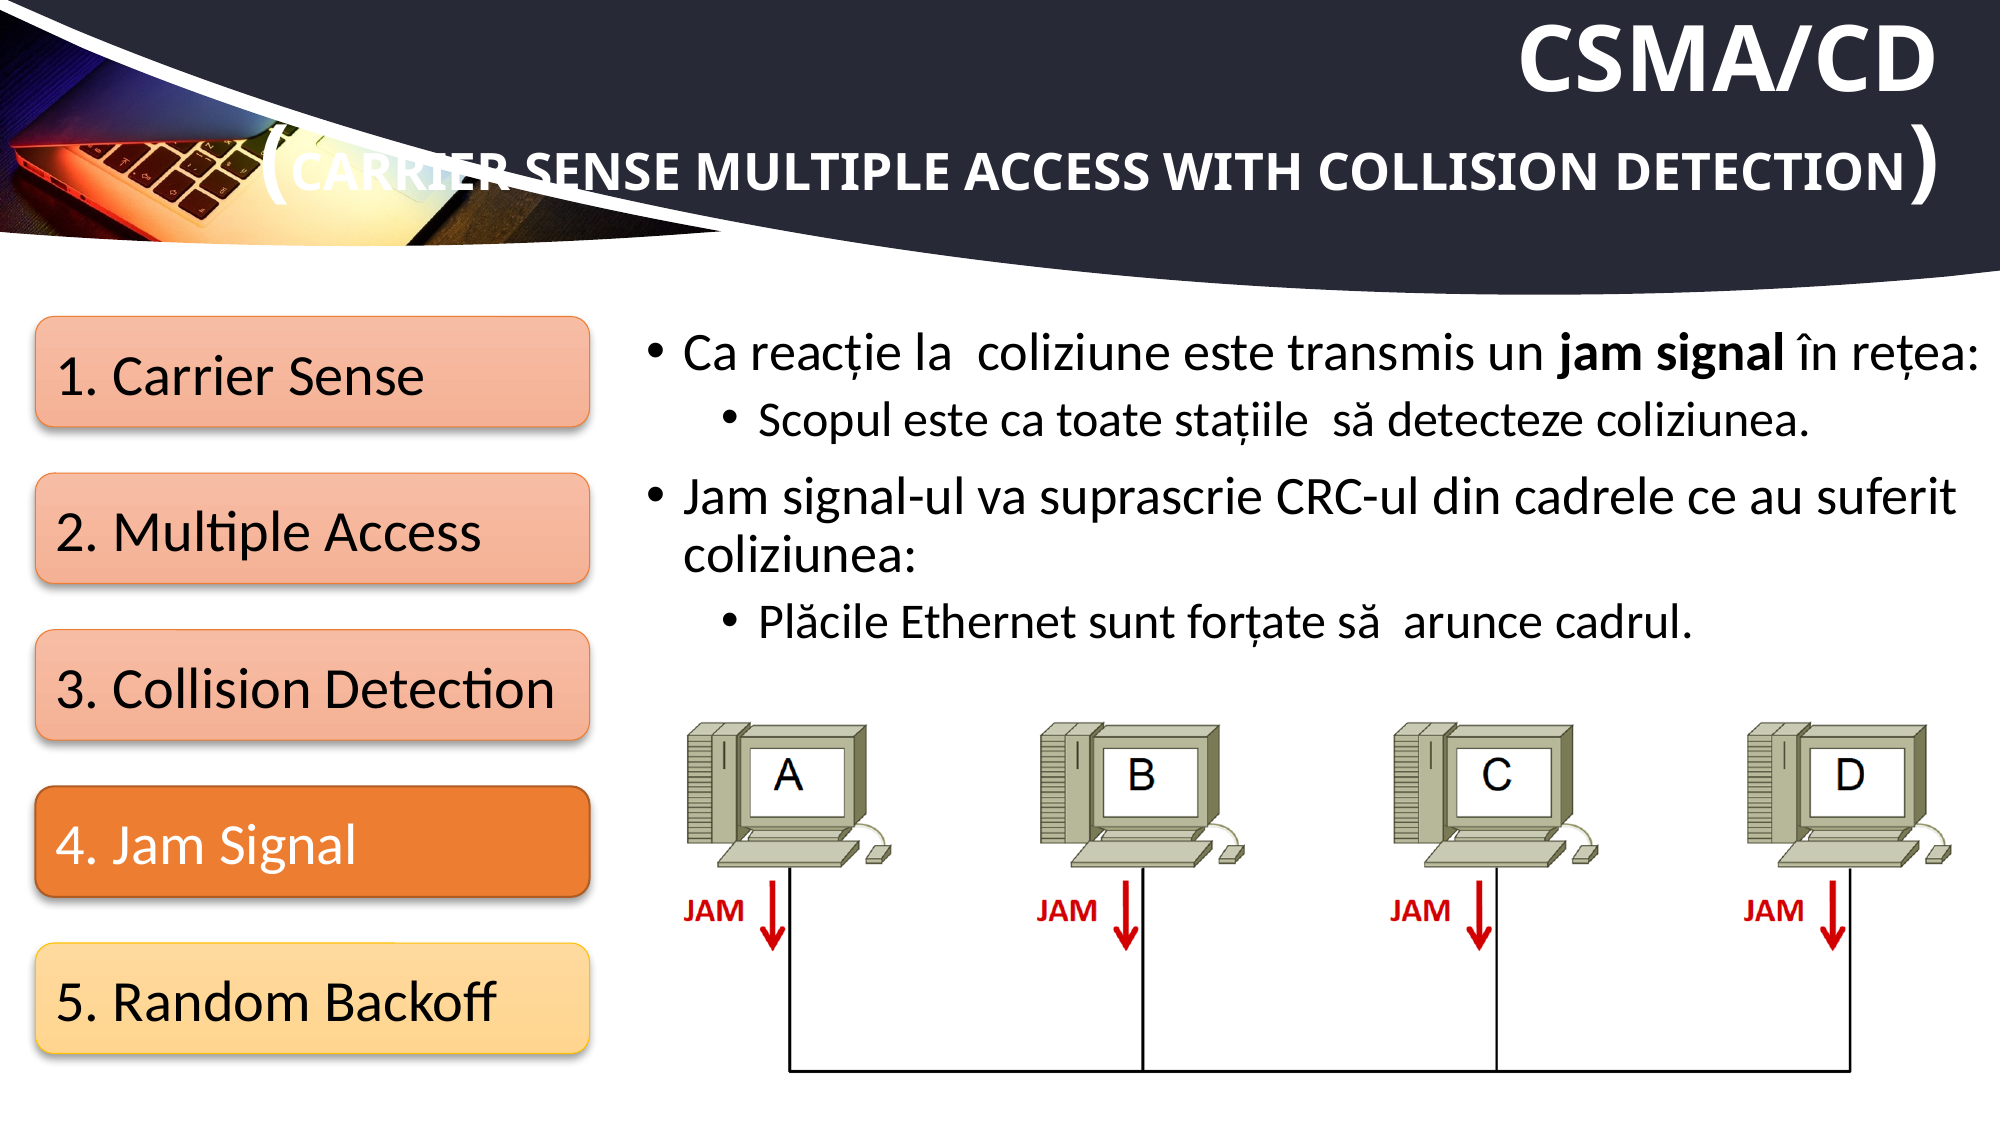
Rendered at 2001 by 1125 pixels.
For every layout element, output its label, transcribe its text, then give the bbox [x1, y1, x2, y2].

title CSMA/CD (Carrier Sense Multiple Access with Collision Detection) [137, 2, 2000, 220]
picture [0, 9, 722, 247]
text_box 3. Collision Detection [34, 629, 591, 741]
picture [674, 711, 1958, 1083]
text_box 2. Multiple Access [34, 472, 591, 585]
text_box Ca reacție la coliziune este transmis un jam signal în rețea: Scopul este ca toate stațiile să detecteze coliziunea. Jam signal-ul va suprascrie CRC-ul din cadrele ce au suferit coliziunea: Plăcile Ethernet sunt forțate să arunce cadrul. [631, 316, 2000, 688]
text_box 1. Carrier Sense [34, 315, 591, 428]
text_box 5. Random Backoff [34, 942, 591, 1055]
text_box 4. Jam Signal [34, 785, 591, 898]
